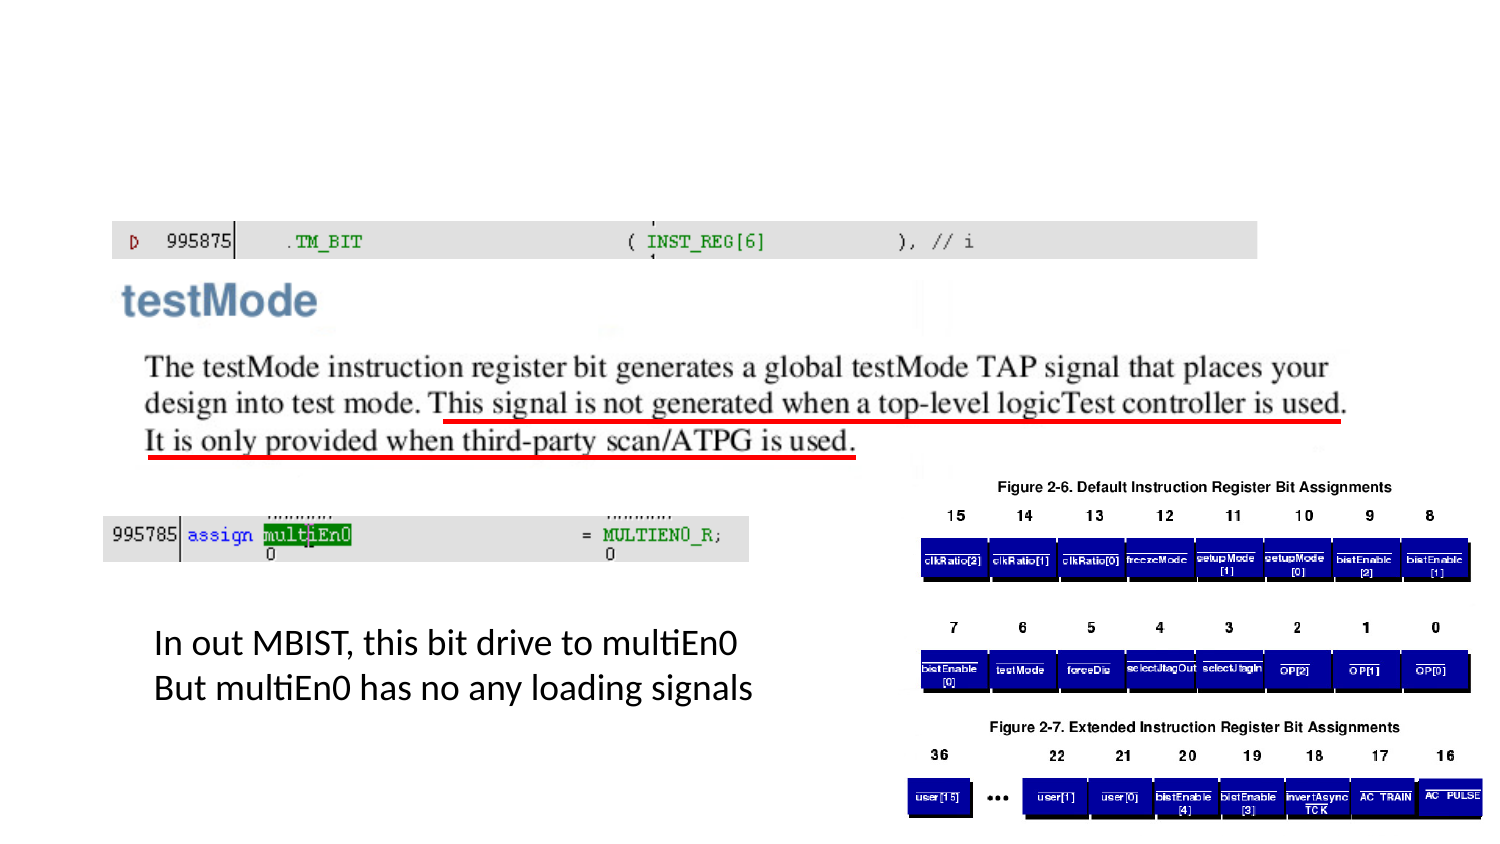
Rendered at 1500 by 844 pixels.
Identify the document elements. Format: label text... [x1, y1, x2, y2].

text_box In out MBIST, this bit drive to multiEn0 But multiEn0 has no any loading signals [139, 610, 769, 716]
picture [109, 279, 1500, 836]
picture [102, 516, 749, 562]
picture [111, 220, 1258, 259]
